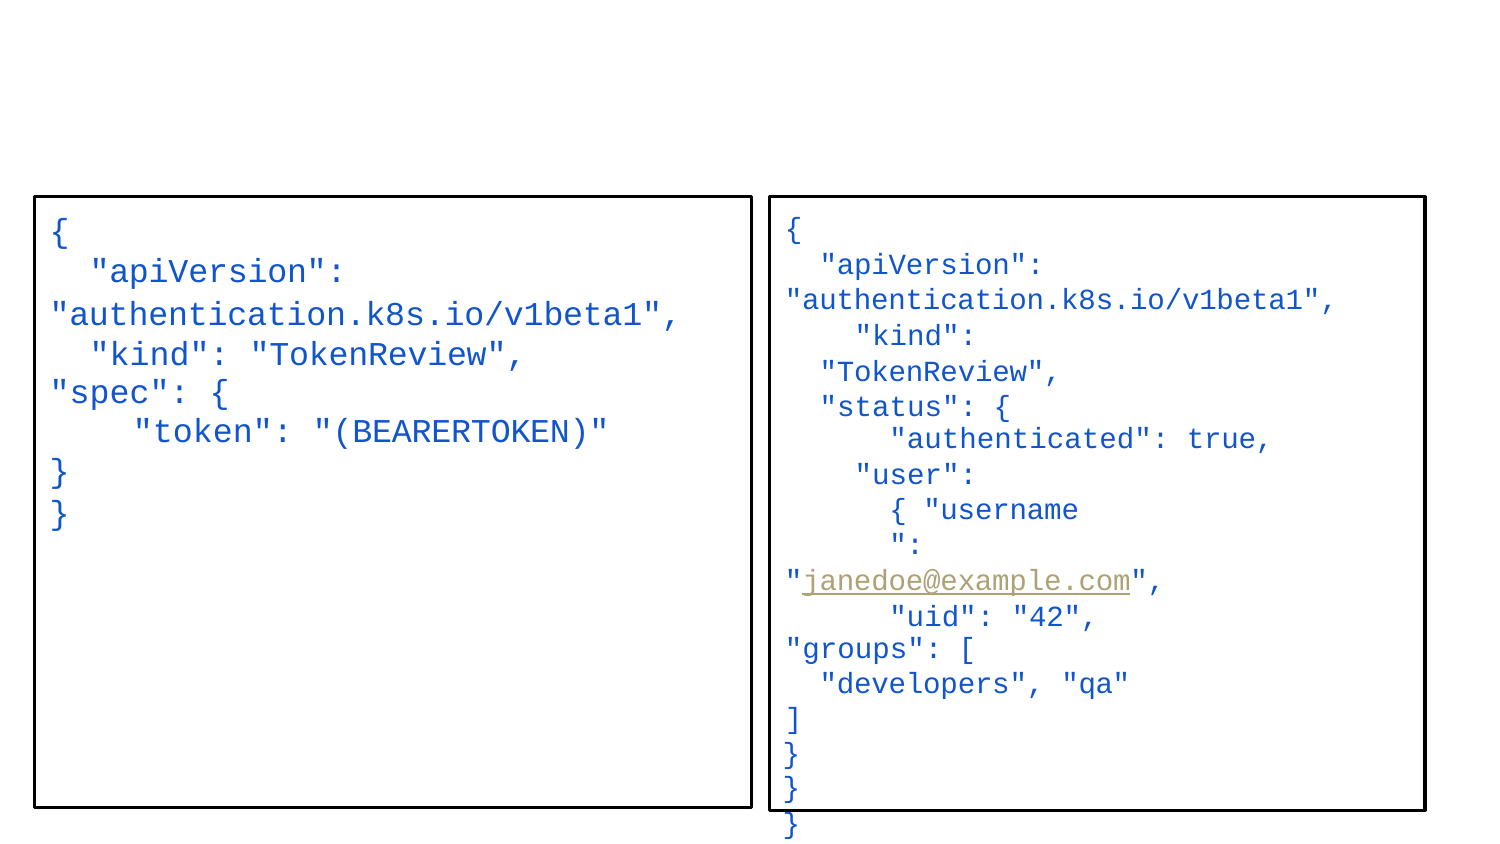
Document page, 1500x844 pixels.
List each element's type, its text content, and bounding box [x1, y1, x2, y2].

title Request/Response [393, 94, 1431, 281]
text_box [769, 196, 1426, 811]
text_box [34, 196, 752, 808]
text_box { [782, 207, 805, 243]
text_box { "apiVersion": "authentication.k8s.io/v1beta1", "kind": "TokenReview", "spec": { "token": "(BEARERTOKEN)" } } [49, 207, 694, 532]
text_box "apiVersion": "authentication.k8s.io/v1beta1", "kind": "TokenReview", "status": { "authenticated": true, "user": { "username": "janedoe@example.com", "uid": "42", "groups": [ "developers", "qa" ] } } } [782, 243, 1346, 840]
